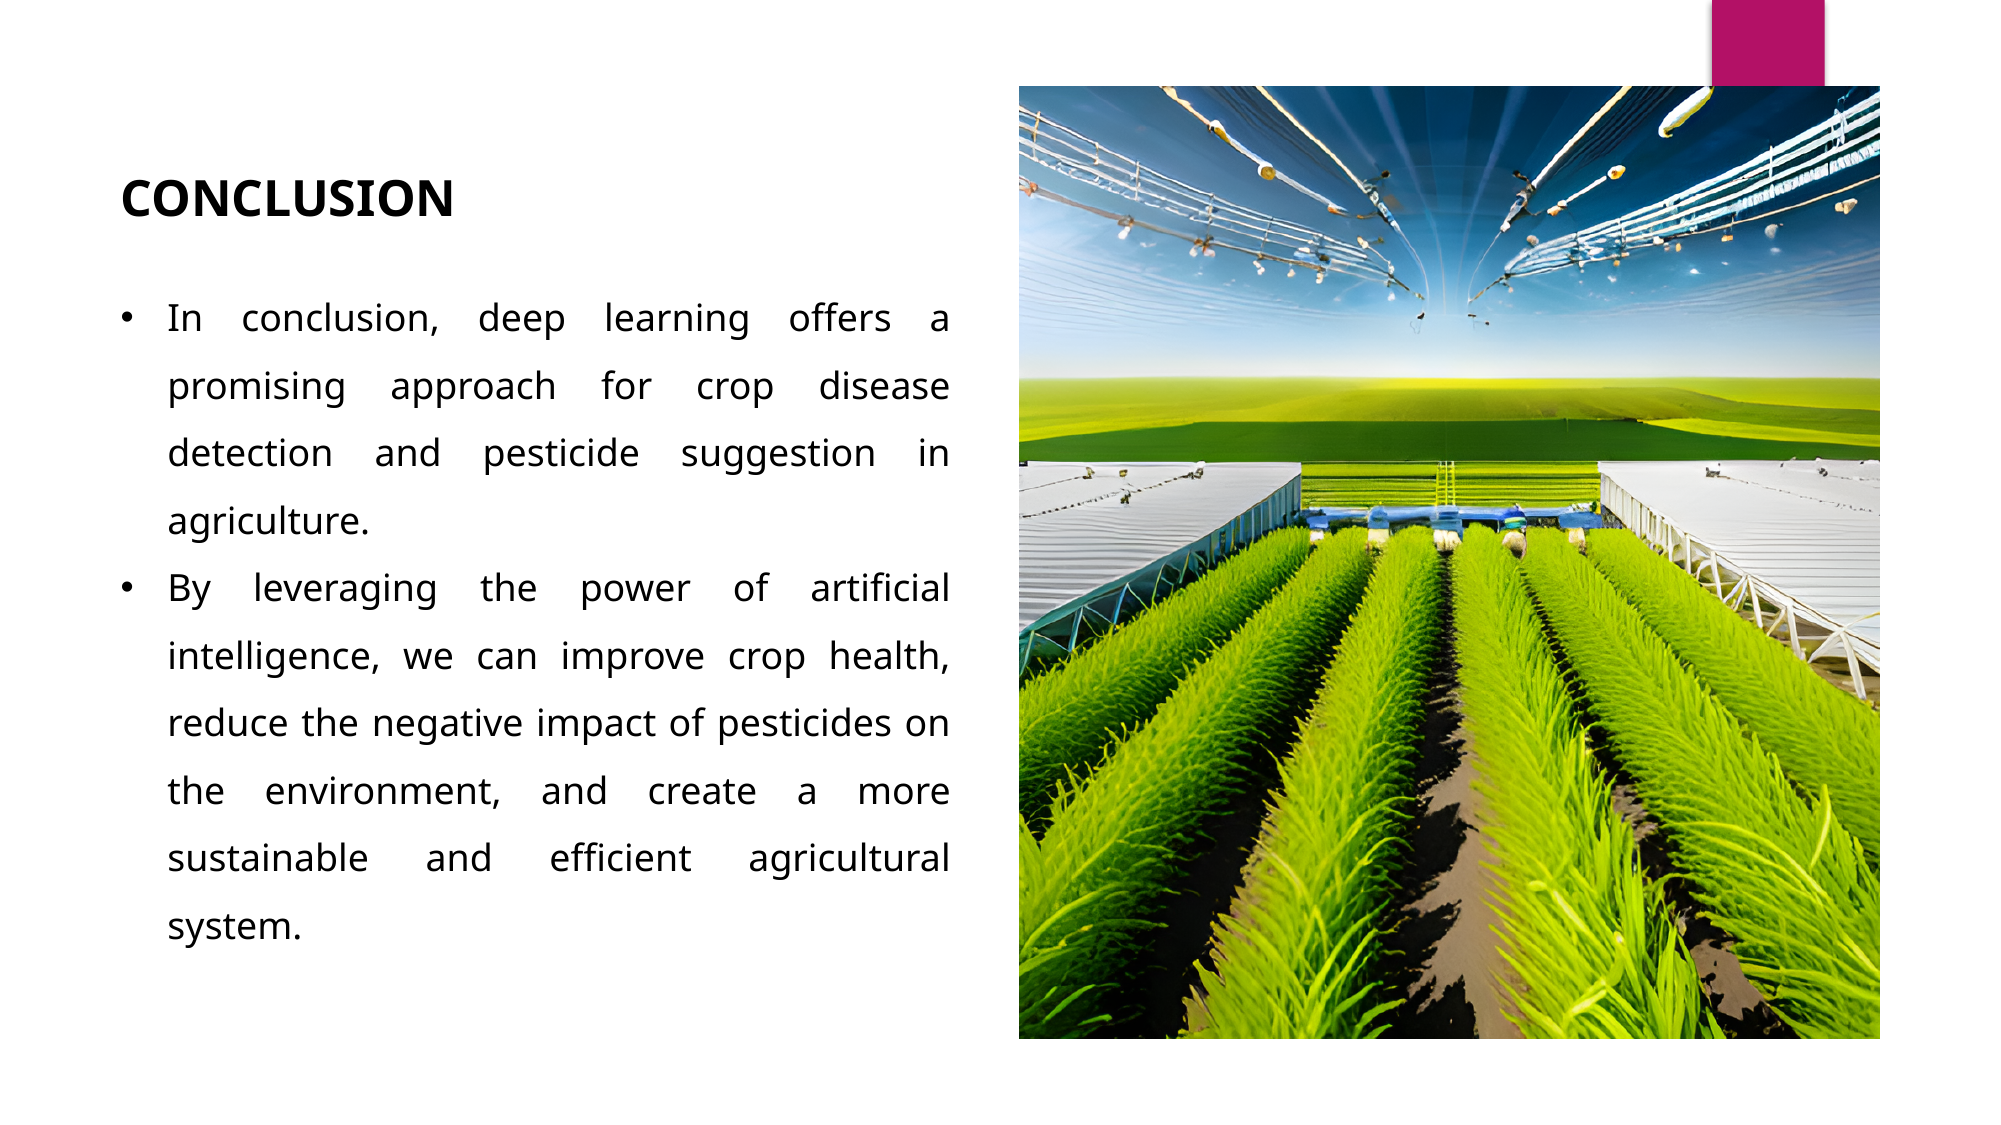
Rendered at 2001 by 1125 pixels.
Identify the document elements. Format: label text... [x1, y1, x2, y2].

text_box CONCLUSION In conclusion, deep learning offers a promising approach for crop disease detection and pesticide suggestion in agriculture. By leveraging the power of artificial intelligence, we can improve crop health, reduce the negative impact of pesticides on the environment, and create a more sustainable and efficient agricultural system. [105, 159, 967, 955]
picture [1018, 86, 1880, 1039]
picture [1866, 157, 1880, 168]
